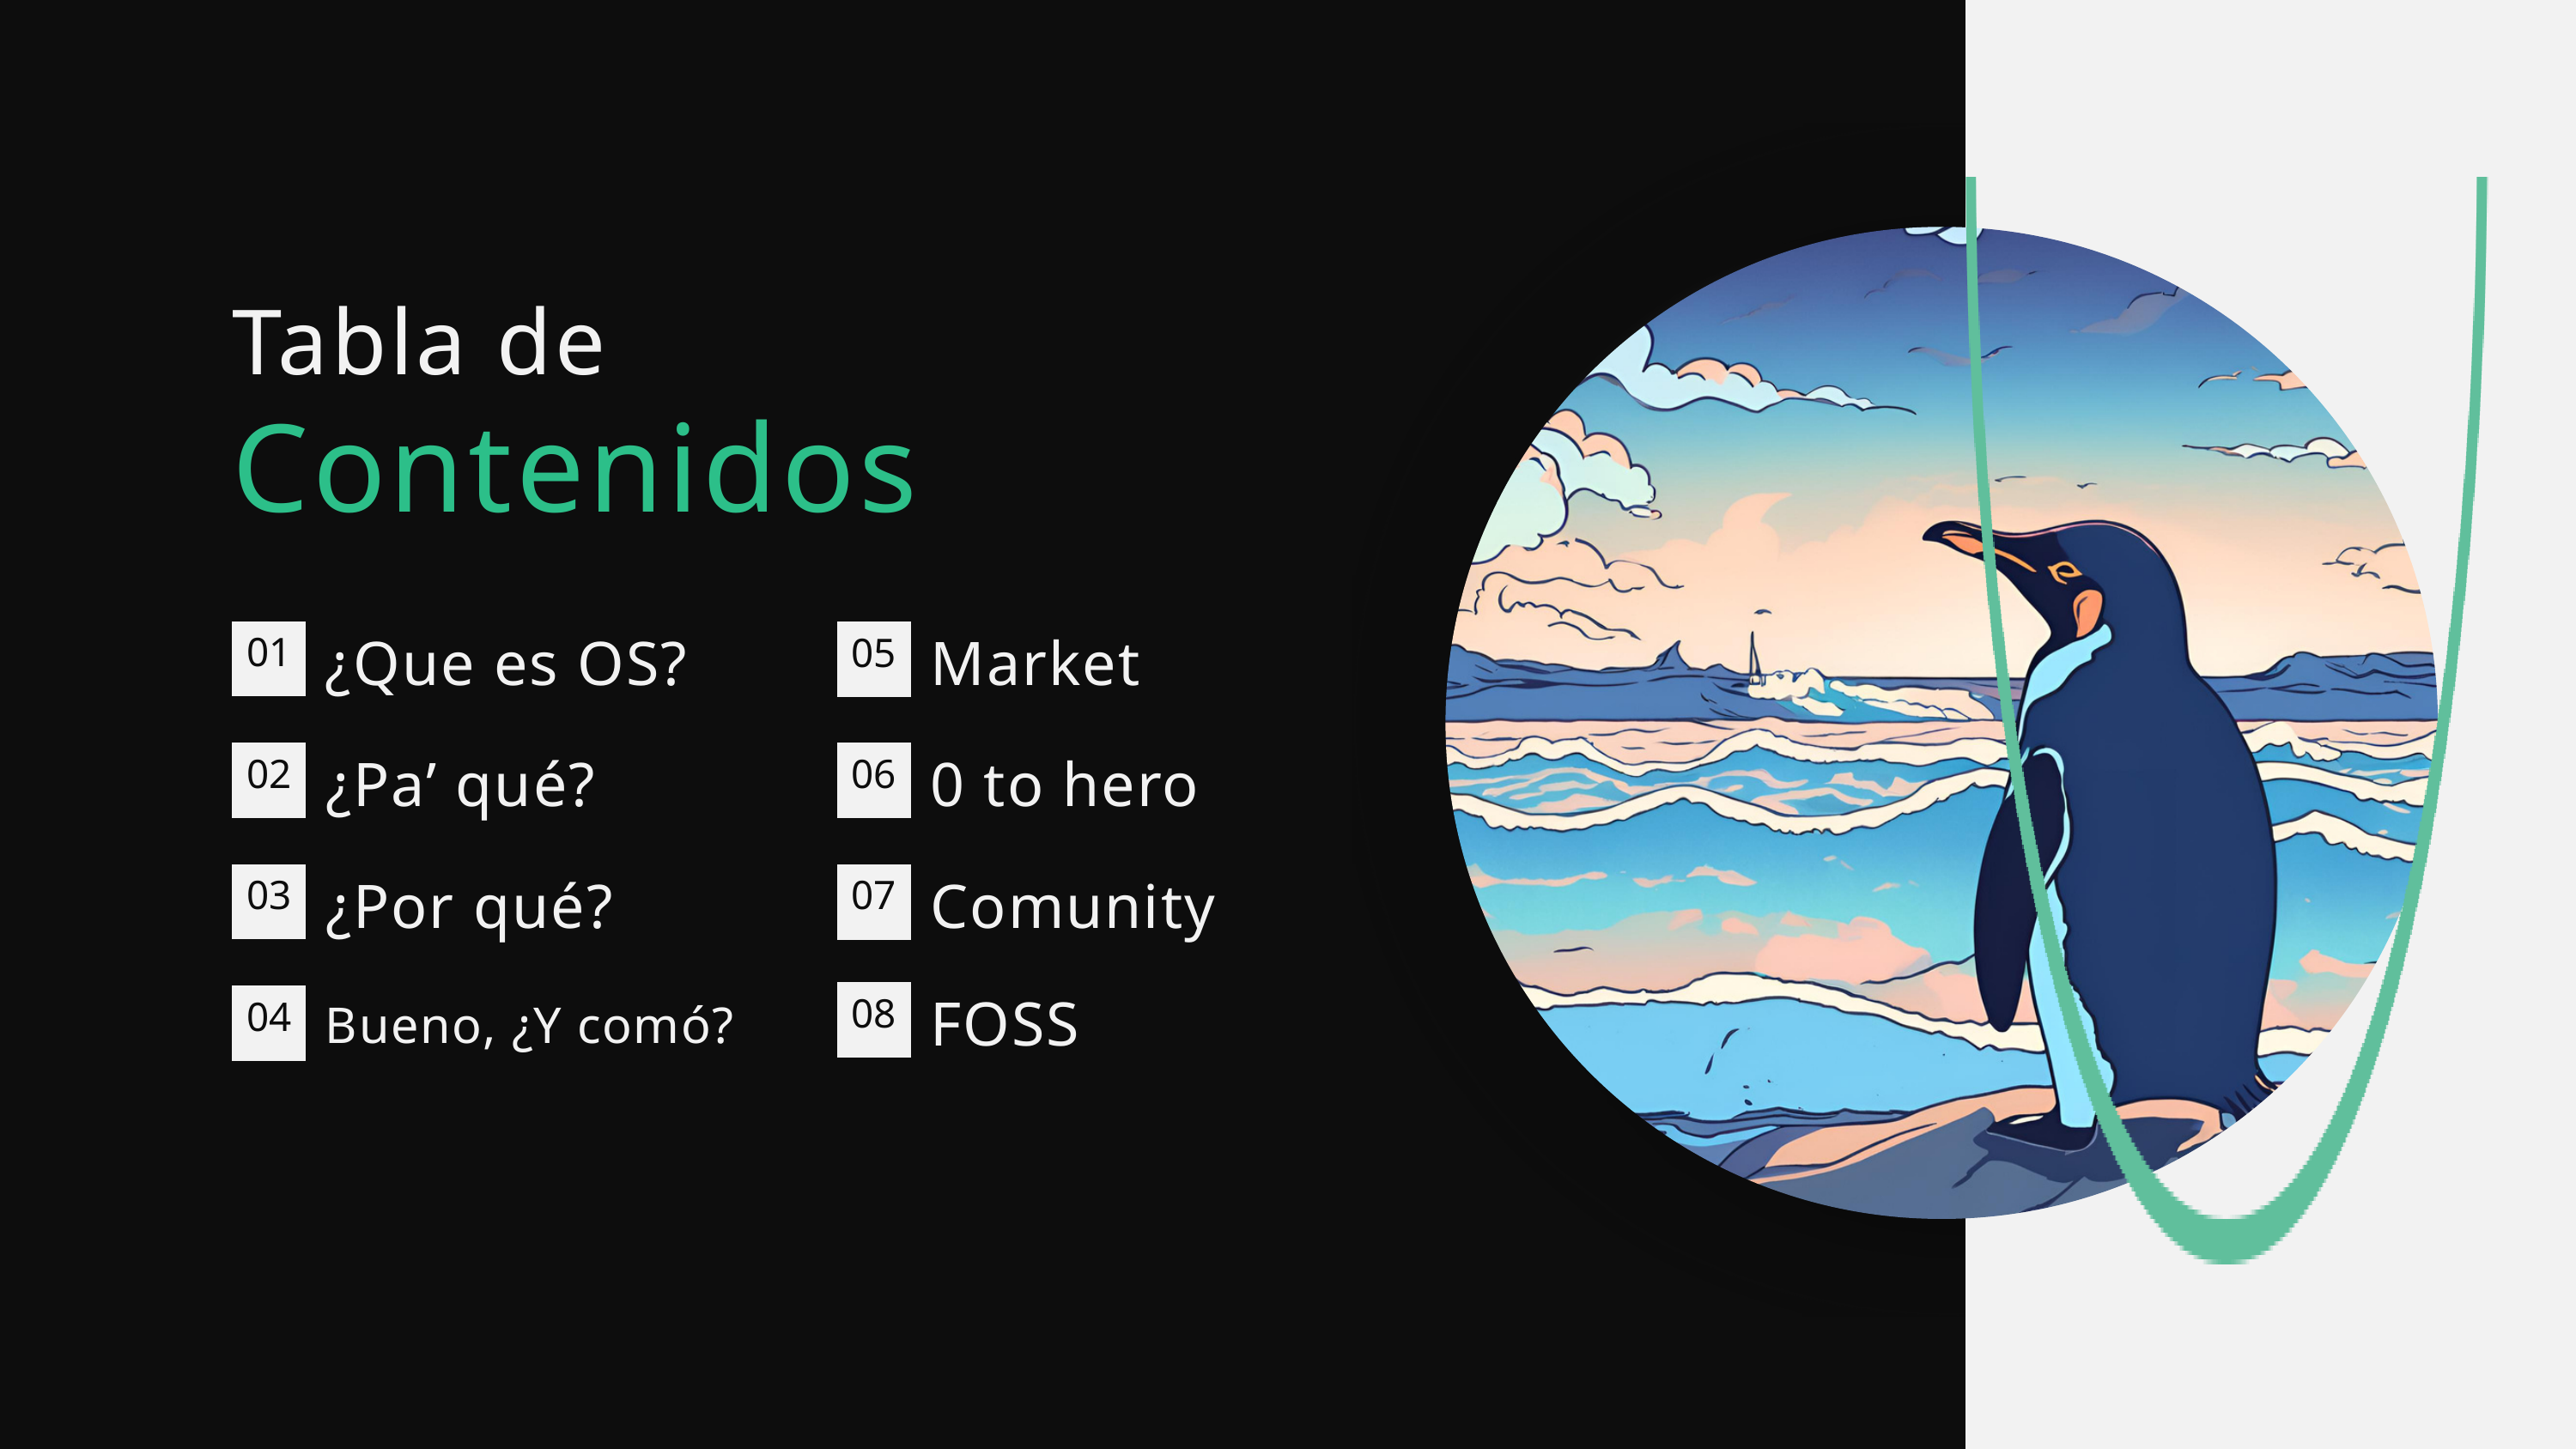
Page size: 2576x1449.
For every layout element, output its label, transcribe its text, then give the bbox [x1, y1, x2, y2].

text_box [836, 982, 912, 1058]
text_box ¿Por qué? [325, 856, 764, 941]
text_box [231, 621, 307, 697]
text_box Contenidos [232, 390, 999, 537]
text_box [1445, 227, 2439, 1220]
text_box Market [930, 613, 1389, 698]
text_box 0 to hero [930, 734, 1389, 819]
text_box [1965, 0, 2576, 1449]
text_box [1352, 123, 1959, 1317]
text_box Tabla de [232, 284, 932, 390]
text_box Comunity [930, 856, 1389, 941]
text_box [231, 742, 307, 818]
text_box ¿Que es OS? [325, 613, 781, 698]
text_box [836, 621, 912, 697]
text_box FOSS [930, 973, 1389, 1058]
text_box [231, 864, 307, 940]
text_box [231, 985, 307, 1061]
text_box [836, 743, 912, 819]
text_box Bueno, ¿Y comó? [325, 984, 781, 1053]
text_box ¿Pa’ qué? [325, 734, 764, 819]
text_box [836, 864, 912, 940]
